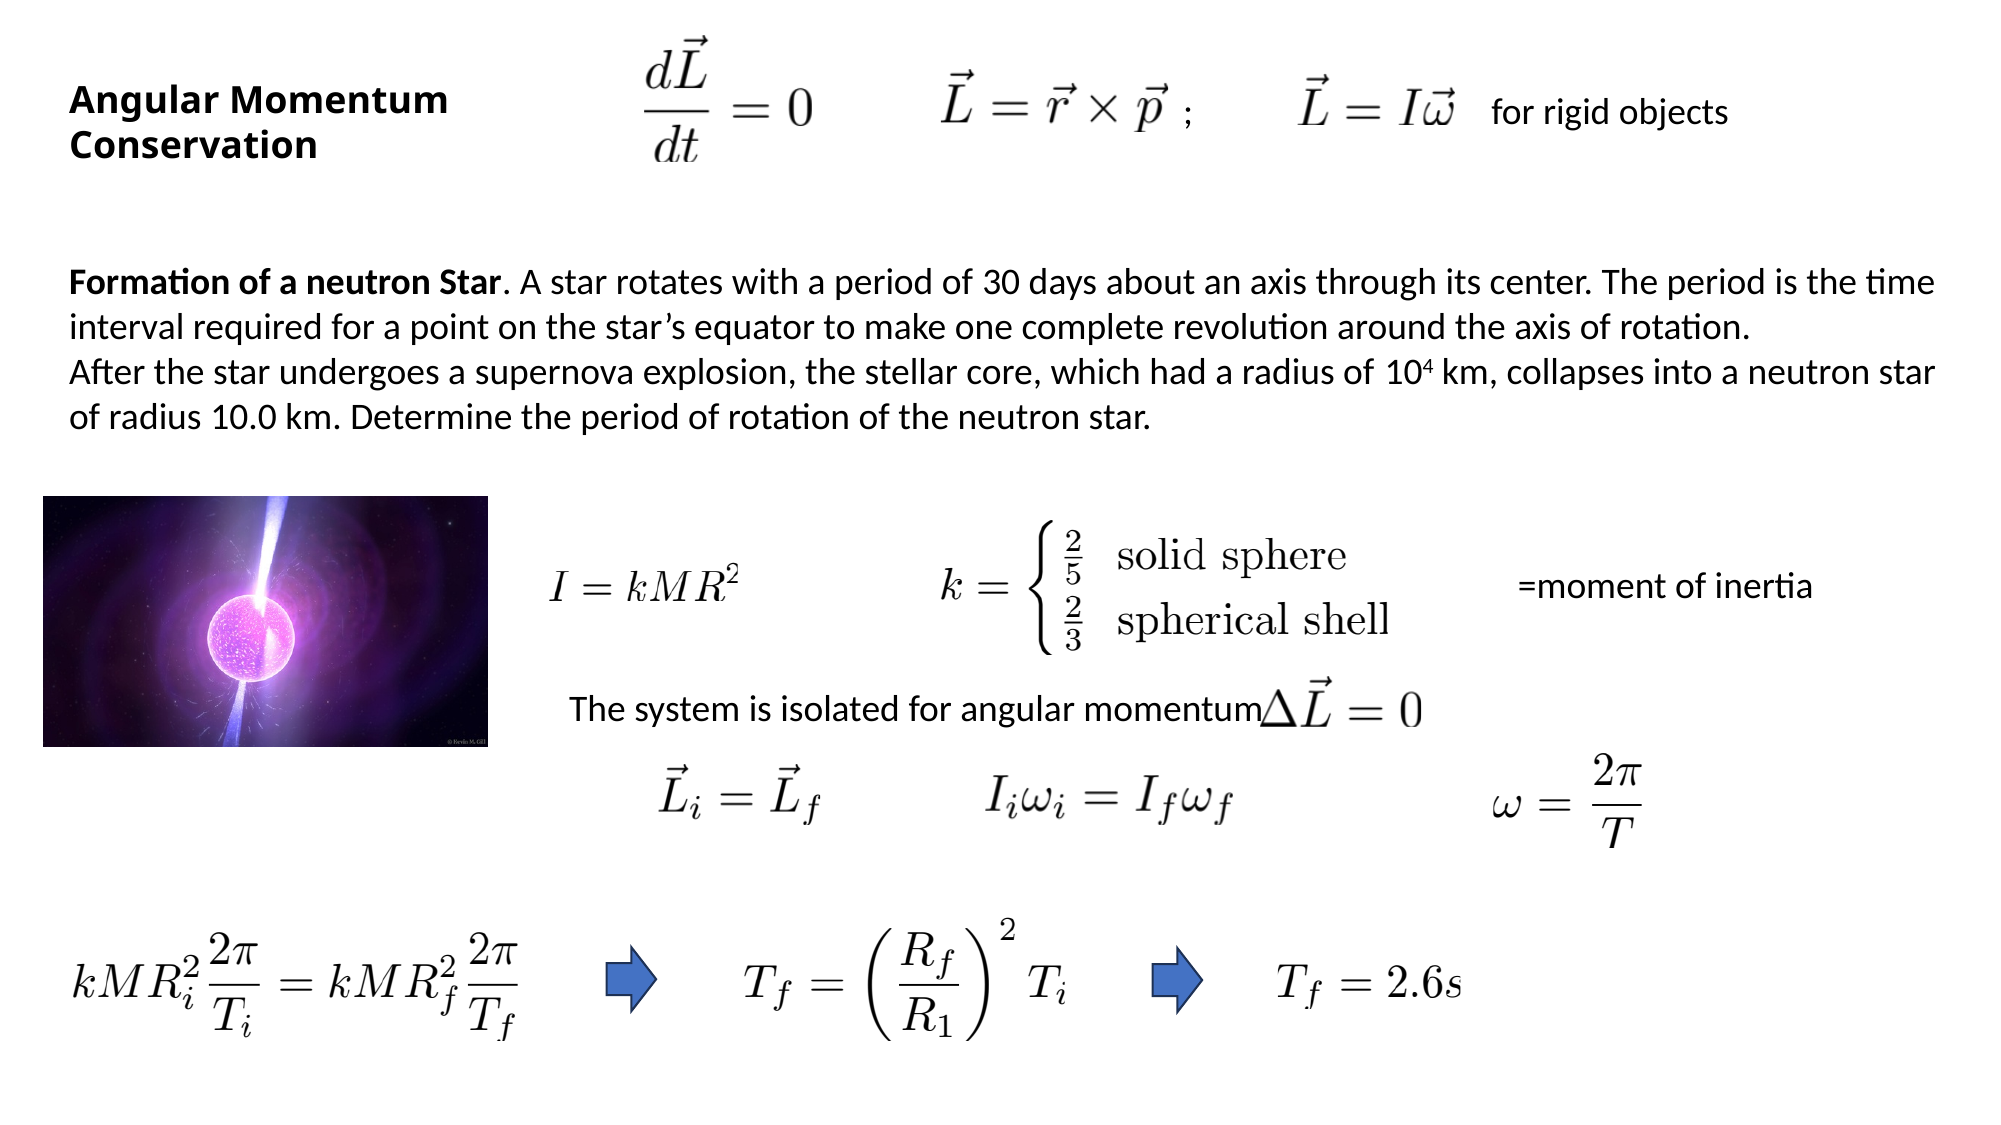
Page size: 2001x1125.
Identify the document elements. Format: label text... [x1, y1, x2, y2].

picture [43, 496, 488, 747]
picture [744, 917, 1065, 1041]
text_box The system is isolated for angular momentum [554, 676, 1280, 737]
text_box Formation of a neutron Star. A star rotates with a period of 30 days about an axis through its center. The period is the time interval required for a point on the star’s equator to make one complete revolution around the axis of rotation. After the star undergoes a supernova explosion, the stellar core, which had a radius of 104 km, collapses into a neutron star of radius 10.0 km. Determine the period of rotation of the neutron star. [54, 249, 1970, 445]
picture [1259, 675, 1422, 727]
picture [1277, 964, 1461, 1009]
text_box ; [1168, 79, 1209, 140]
picture [940, 519, 1388, 655]
text_box for rigid objects [1476, 79, 1745, 140]
text_box [605, 944, 658, 1015]
picture [984, 775, 1233, 825]
picture [658, 763, 821, 825]
text_box Angular Momentum Conservation [54, 68, 644, 174]
picture [643, 34, 812, 162]
picture [1493, 752, 1642, 848]
picture [940, 68, 1169, 132]
picture [1297, 73, 1455, 125]
text_box [1151, 945, 1204, 1016]
picture [72, 932, 518, 1041]
picture [548, 562, 738, 601]
